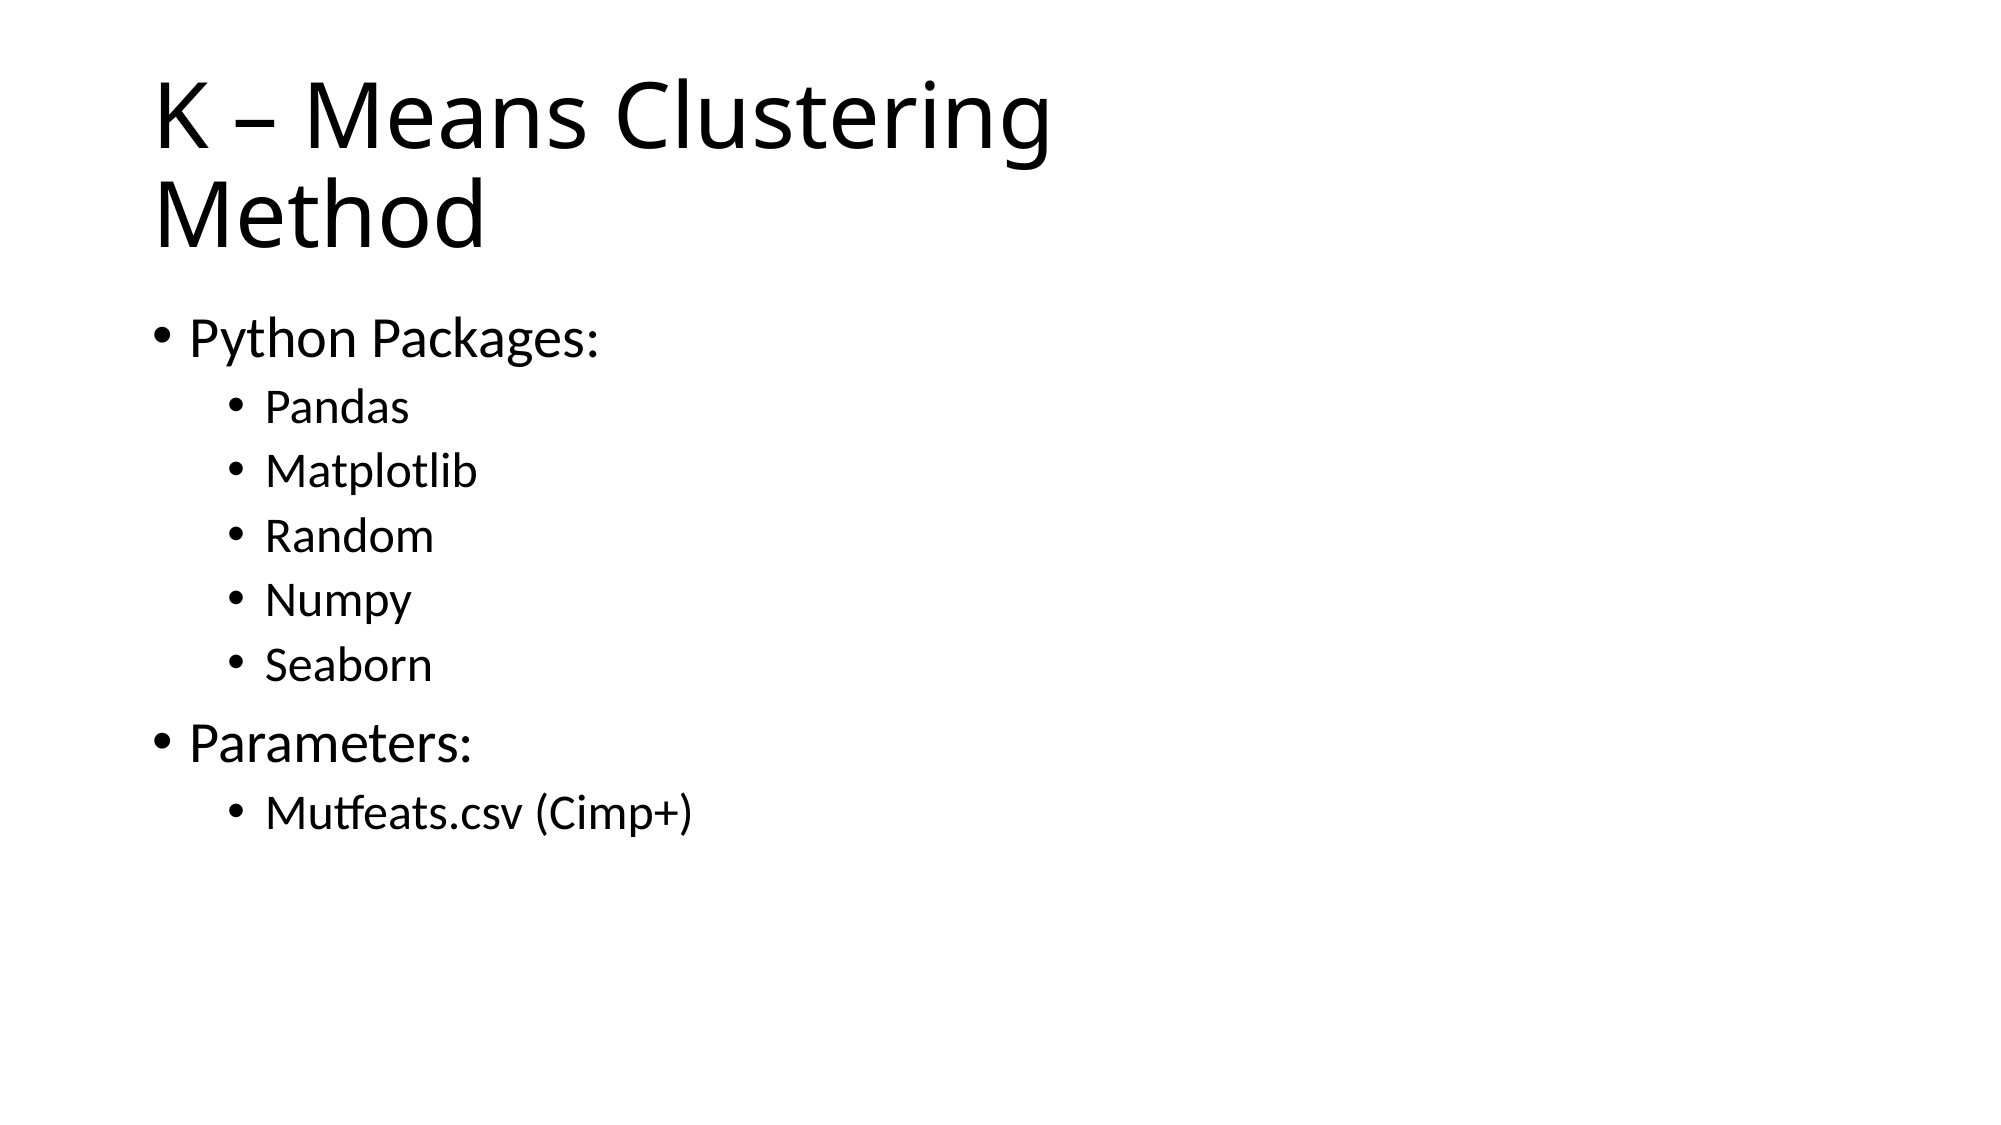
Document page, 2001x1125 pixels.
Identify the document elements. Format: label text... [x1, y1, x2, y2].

list Python Packages: Pandas Matplotlib Random Numpy Seaborn Parameters: Mutfeats.csv (Cimp+) [137, 299, 1863, 1014]
title K – Means Clustering Method [137, 59, 1863, 278]
